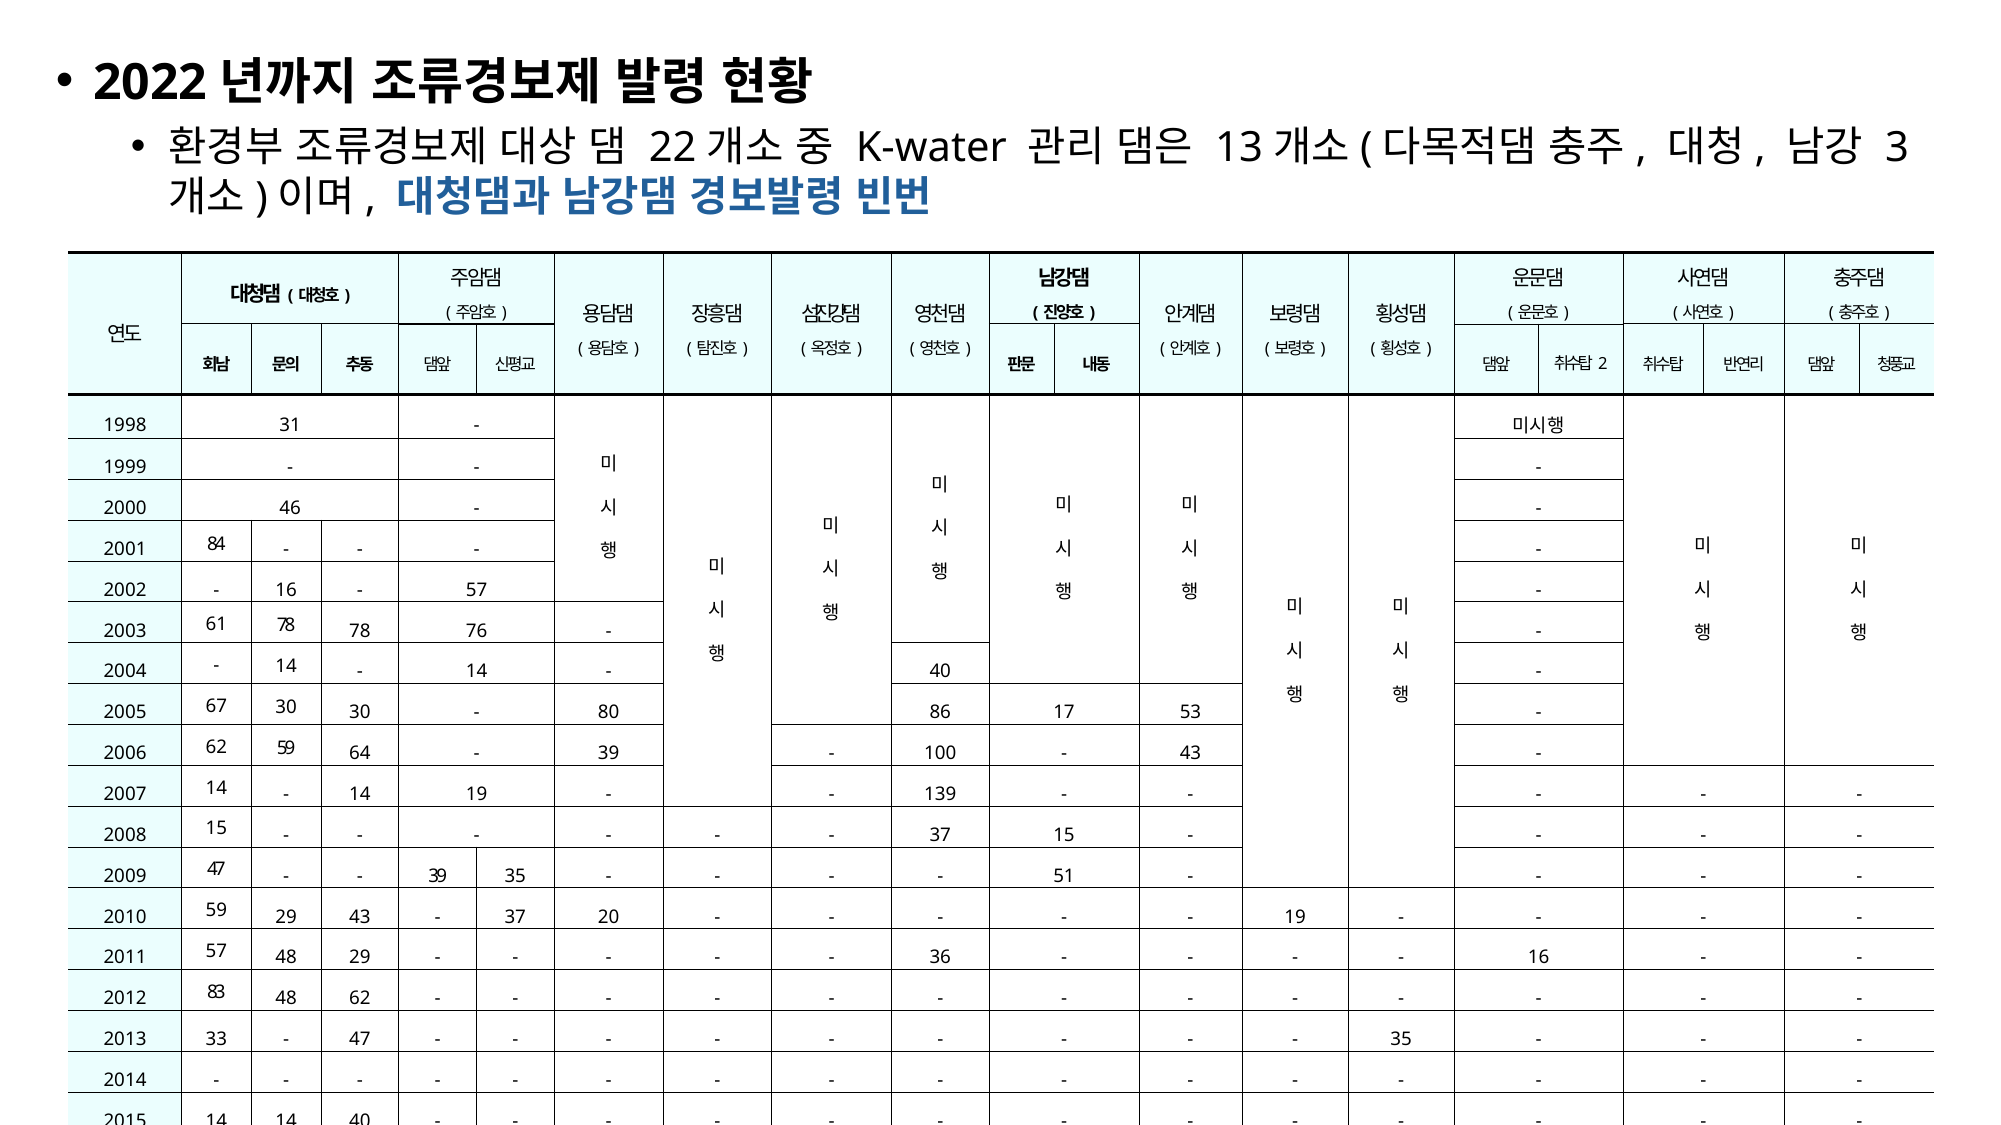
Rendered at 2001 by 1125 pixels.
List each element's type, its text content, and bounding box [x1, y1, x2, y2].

table_cell 30 [252, 684, 321, 724]
table_cell 미 시 행 [555, 396, 663, 601]
table_cell 62 [322, 970, 398, 1010]
table_cell - [1624, 888, 1784, 928]
table_cell 2015 [68, 1093, 181, 1125]
table_cell - [477, 970, 554, 1010]
table_cell - [664, 929, 771, 969]
table_cell 추동 [322, 324, 398, 393]
table_cell 댐앞 [1785, 324, 1859, 393]
table_cell 미 시 행 [1624, 396, 1784, 765]
table_cell 61 [182, 602, 251, 642]
table_cell 2014 [68, 1052, 181, 1092]
table_cell - [1455, 807, 1623, 847]
table_cell - [1624, 1052, 1784, 1092]
table_cell - [399, 480, 554, 520]
table_cell 1999 [68, 439, 181, 479]
table_cell 78 [322, 602, 398, 642]
table_header 용담댐 (용담호) [555, 254, 663, 393]
table_cell - [322, 521, 398, 561]
table_cell - [990, 970, 1139, 1010]
table_header 장흥댐 (탐진호) [664, 254, 771, 393]
table_cell - [1243, 970, 1348, 1010]
table_cell - [990, 1093, 1139, 1125]
table_cell 40 [322, 1093, 398, 1125]
table_cell 14 [322, 766, 398, 806]
table_cell - [555, 766, 663, 806]
table_cell 62 [182, 725, 251, 765]
table_cell - [892, 888, 989, 928]
table_cell 미 시 행 [1140, 396, 1242, 683]
table_cell 64 [322, 725, 398, 765]
table_cell 2010 [68, 888, 181, 928]
table_cell 35 [477, 848, 554, 887]
table_cell 미 시 행 [990, 396, 1139, 683]
table_cell 14 [252, 643, 321, 683]
table_cell - [1455, 1011, 1623, 1051]
table_cell - [772, 1052, 891, 1092]
table_cell - [1785, 888, 1934, 928]
table_cell 17 [990, 684, 1139, 724]
table_cell - [399, 970, 476, 1010]
table_cell 47 [182, 848, 251, 887]
table_cell - [555, 602, 663, 642]
table_cell - [1349, 1052, 1454, 1092]
table_cell 미시행 [1455, 396, 1623, 438]
table_cell 43 [1140, 725, 1242, 765]
table_header 대청댐(대청호) [182, 254, 398, 323]
table_cell - [892, 1011, 989, 1051]
table_cell 48 [252, 970, 321, 1010]
table_cell 19 [1243, 888, 1348, 928]
table_cell 14 [182, 766, 251, 806]
table_cell - [555, 643, 663, 683]
table_cell 14 [252, 1093, 321, 1125]
table_cell 39 [555, 725, 663, 765]
table_cell 2002 [68, 562, 181, 601]
table_cell - [1243, 1052, 1348, 1092]
table_cell - [990, 888, 1139, 928]
table_cell 신평교 [477, 325, 554, 393]
table_cell 36 [892, 929, 989, 969]
table_cell 84 [182, 521, 251, 561]
table_cell - [555, 1052, 663, 1092]
table_header 보령댐 (보령호) [1243, 254, 1348, 393]
table_cell 미 시 행 [664, 396, 771, 806]
table_cell - [477, 929, 554, 969]
table_cell - [252, 1052, 321, 1092]
table_cell - [892, 848, 989, 887]
table_cell - [1140, 1093, 1242, 1125]
table_cell - [772, 929, 891, 969]
table_cell - [182, 439, 398, 479]
table_cell - [1243, 1093, 1348, 1125]
table_cell 미 시 행 [1243, 396, 1348, 887]
table_cell 2007 [68, 766, 181, 806]
table_cell - [555, 929, 663, 969]
table_cell 59 [182, 888, 251, 928]
table_cell - [322, 848, 398, 887]
table_cell - [182, 643, 251, 683]
table_cell 48 [252, 929, 321, 969]
table_cell 미 시 행 [1349, 396, 1454, 887]
table_cell - [555, 1011, 663, 1051]
table_cell - [252, 521, 321, 561]
table_cell 2004 [68, 643, 181, 683]
table_cell - [1624, 970, 1784, 1010]
table_cell 31 [182, 396, 398, 438]
table_cell 미 시 행 [772, 396, 891, 724]
table_cell - [1624, 1093, 1784, 1125]
table_cell 취수탑2 [1539, 325, 1623, 393]
table_cell 2001 [68, 521, 181, 561]
table_cell - [1785, 929, 1934, 969]
table_cell - [1455, 521, 1623, 561]
table_cell 반연리 [1704, 324, 1784, 393]
table_cell - [772, 848, 891, 887]
table_cell 80 [555, 684, 663, 724]
table_header 횡성댐 (횡성호) [1349, 254, 1454, 393]
table_cell 15 [182, 807, 251, 847]
table_cell 51 [990, 848, 1139, 887]
table_cell 16 [1455, 929, 1623, 969]
table_cell - [399, 521, 554, 561]
table_cell 미 시 행 [892, 396, 989, 642]
table_cell - [399, 888, 476, 928]
table_header 연도 [68, 254, 181, 393]
table_cell 59 [252, 725, 321, 765]
table_cell - [1624, 1011, 1784, 1051]
list 2022년까지 조류경보제 발령 현황 환경부 조류경보제 대상 댐 22개소 중 K-water 관리 댐은 13개소(다목적댐 충주, 대청, 남강 3개소)이며, 대청댐과 남강댐 경보발령 빈번 [40, 41, 1963, 1089]
table_cell - [322, 562, 398, 601]
table_cell - [1455, 439, 1623, 479]
table_cell - [252, 807, 321, 847]
table_header 충주댐 (충주호) [1785, 254, 1934, 323]
table_cell - [1455, 643, 1623, 683]
table_cell - [1785, 848, 1934, 887]
table_cell - [1455, 1093, 1623, 1125]
table_cell 29 [252, 888, 321, 928]
table_cell 46 [182, 480, 398, 520]
table_cell - [1624, 848, 1784, 887]
table_cell - [772, 807, 891, 847]
table_cell 76 [399, 602, 554, 642]
table_cell - [1140, 1011, 1242, 1051]
table_cell - [252, 766, 321, 806]
table_cell 57 [399, 562, 554, 601]
table_cell - [252, 1011, 321, 1051]
table_cell - [892, 970, 989, 1010]
table_cell 판문 [990, 324, 1054, 393]
table_cell 67 [182, 684, 251, 724]
table_cell 37 [892, 807, 989, 847]
table_cell - [1349, 888, 1454, 928]
table_cell 78 [252, 602, 321, 642]
table_cell 2011 [68, 929, 181, 969]
table_cell 35 [1349, 1011, 1454, 1051]
table_cell 86 [892, 684, 989, 724]
table_cell - [1349, 929, 1454, 969]
table_cell - [182, 1052, 251, 1092]
table_cell - [399, 1011, 476, 1051]
table_cell 2009 [68, 848, 181, 887]
table_cell - [1455, 766, 1623, 806]
table_cell - [1349, 1093, 1454, 1125]
table_cell 14 [182, 1093, 251, 1125]
table_cell - [772, 725, 891, 765]
table_cell - [990, 766, 1139, 806]
table_cell - [399, 725, 554, 765]
table_cell - [1455, 480, 1623, 520]
table_cell - [1140, 1052, 1242, 1092]
table_cell - [1140, 888, 1242, 928]
table_cell - [1243, 1011, 1348, 1051]
table_cell - [555, 807, 663, 847]
table_cell 미 시 행 [1785, 396, 1934, 765]
table_cell - [399, 1093, 476, 1125]
table_cell - [772, 888, 891, 928]
table_cell 15 [990, 807, 1139, 847]
table_cell - [1785, 766, 1934, 806]
table_cell - [322, 1052, 398, 1092]
table_cell - [399, 396, 554, 438]
table_cell 회남 [182, 324, 251, 393]
table_cell 2005 [68, 684, 181, 724]
table_cell 29 [322, 929, 398, 969]
table_cell - [1455, 848, 1623, 887]
table_cell - [1349, 970, 1454, 1010]
table_cell - [772, 970, 891, 1010]
table_cell - [1455, 970, 1623, 1010]
table_cell - [1243, 929, 1348, 969]
table_cell 내동 [1055, 324, 1139, 393]
table_cell - [1140, 970, 1242, 1010]
table_cell - [772, 1093, 891, 1125]
table_cell - [555, 970, 663, 1010]
table_cell 30 [322, 684, 398, 724]
table_cell - [555, 848, 663, 887]
table_header 남강댐 (진양호) [990, 254, 1139, 323]
table_cell 2003 [68, 602, 181, 642]
table_cell - [664, 848, 771, 887]
table_cell 139 [892, 766, 989, 806]
table_cell - [1785, 1093, 1934, 1125]
table_cell 47 [322, 1011, 398, 1051]
table_cell 100 [892, 725, 989, 765]
table_cell - [990, 1011, 1139, 1051]
table_cell 57 [182, 929, 251, 969]
table_cell - [399, 439, 554, 479]
table_cell 16 [252, 562, 321, 601]
table_cell 37 [477, 888, 554, 928]
table_cell 2000 [68, 480, 181, 520]
table_cell - [990, 725, 1139, 765]
table_header 안계댐 (안계호) [1140, 254, 1242, 393]
table_cell - [1785, 1052, 1934, 1092]
table_cell - [892, 1093, 989, 1125]
table_cell - [1455, 725, 1623, 765]
table_header 주암댐 (주암호) [399, 254, 554, 323]
table_cell - [664, 888, 771, 928]
table_cell - [1455, 602, 1623, 642]
table_header 섬진강댐 (옥정호) [772, 254, 891, 393]
table_cell - [772, 766, 891, 806]
table_cell - [1624, 807, 1784, 847]
table_cell - [1455, 562, 1623, 601]
table_cell 33 [182, 1011, 251, 1051]
table_cell - [892, 1052, 989, 1092]
table_cell - [477, 1052, 554, 1092]
table_cell - [664, 807, 771, 847]
table_cell - [399, 807, 554, 847]
table_cell - [399, 684, 554, 724]
table_cell 2012 [68, 970, 181, 1010]
table_cell - [1785, 807, 1934, 847]
table_cell - [1140, 807, 1242, 847]
table_cell - [252, 848, 321, 887]
table_cell 53 [1140, 684, 1242, 724]
table_cell - [1140, 848, 1242, 887]
table_cell - [1624, 929, 1784, 969]
table_cell - [664, 1093, 771, 1125]
table_cell - [1140, 929, 1242, 969]
table_cell - [1785, 1011, 1934, 1051]
table_cell - [664, 970, 771, 1010]
table_cell - [990, 929, 1139, 969]
table_header 운문댐 (운문호) [1455, 254, 1623, 324]
table_header 사연댐 (사연호) [1624, 254, 1784, 323]
table_cell - [990, 1052, 1139, 1092]
table_cell 청풍교 [1860, 324, 1934, 393]
table_cell 40 [892, 643, 989, 683]
table_cell - [477, 1011, 554, 1051]
table_cell 댐앞 [399, 325, 476, 393]
table_cell 2006 [68, 725, 181, 765]
table_cell - [322, 643, 398, 683]
table_cell - [555, 1093, 663, 1125]
table_cell 20 [555, 888, 663, 928]
table_cell - [664, 1052, 771, 1092]
table_cell 2008 [68, 807, 181, 847]
table_cell - [1624, 766, 1784, 806]
table_cell - [1140, 766, 1242, 806]
table_cell - [399, 1052, 476, 1092]
table_cell 43 [322, 888, 398, 928]
table_cell 19 [399, 766, 554, 806]
table_cell - [477, 1093, 554, 1125]
table_cell 2013 [68, 1011, 181, 1051]
table_cell - [182, 562, 251, 601]
table_cell - [322, 807, 398, 847]
table_cell - [1785, 970, 1934, 1010]
table_cell 14 [399, 643, 554, 683]
table_cell - [772, 1011, 891, 1051]
table_cell 취수탑 [1624, 324, 1703, 393]
table_cell - [1455, 1052, 1623, 1092]
table_cell - [1455, 888, 1623, 928]
table_cell 문의 [252, 324, 321, 393]
table_cell - [1455, 684, 1623, 724]
table_cell - [399, 929, 476, 969]
table_cell 39 [399, 848, 476, 887]
table_cell 1998 [68, 396, 181, 438]
table_cell 83 [182, 970, 251, 1010]
table_cell 댐앞 [1455, 325, 1538, 393]
table_header 영천댐 (영천호) [892, 254, 989, 393]
table_cell - [664, 1011, 771, 1051]
